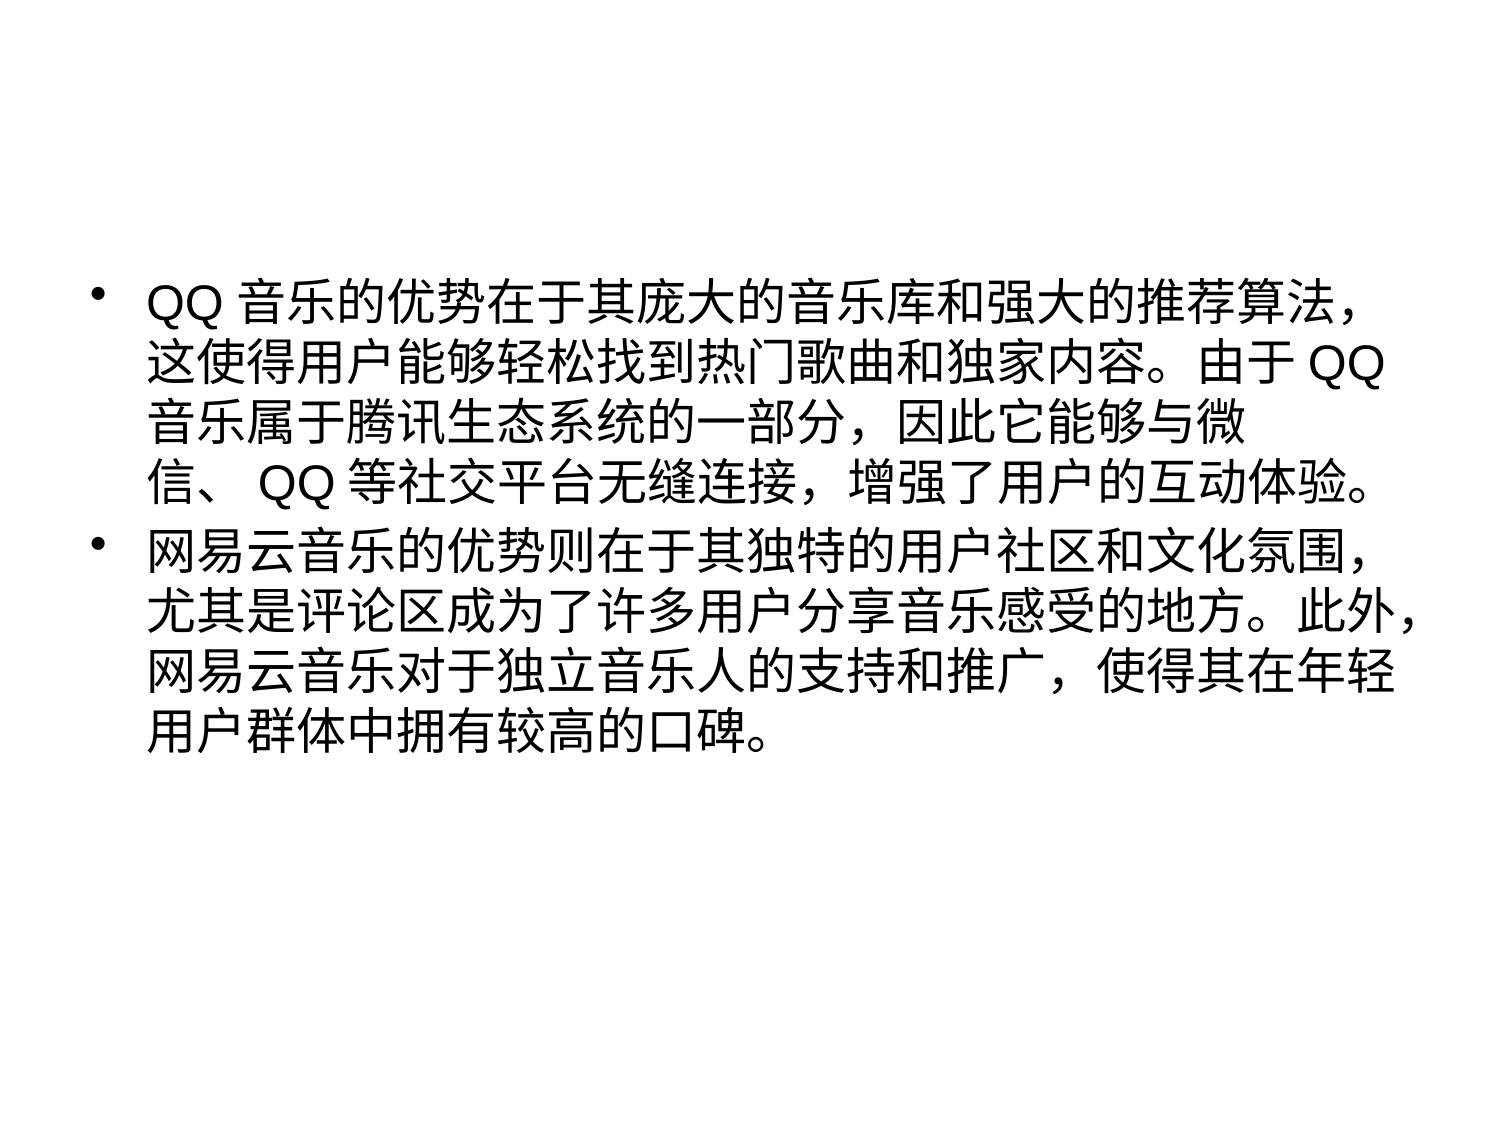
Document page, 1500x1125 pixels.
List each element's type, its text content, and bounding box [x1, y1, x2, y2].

list QQ音乐的优势在于其庞大的音乐库和强大的推荐算法，这使得用户能够轻松找到热门歌曲和独家内容。由于QQ音乐属于腾讯生态系统的一部分，因此它能够与微信、QQ等社交平台无缝连接，增强了用户的互动体验。 网易云音乐的优势则在于其独特的用户社区和文化氛围，尤其是评论区成为了许多用户分享音乐感受的地方。此外，网易云音乐对于独立音乐人的支持和推广，使得其在年轻用户群体中拥有较高的口碑。 [74, 262, 1426, 1006]
